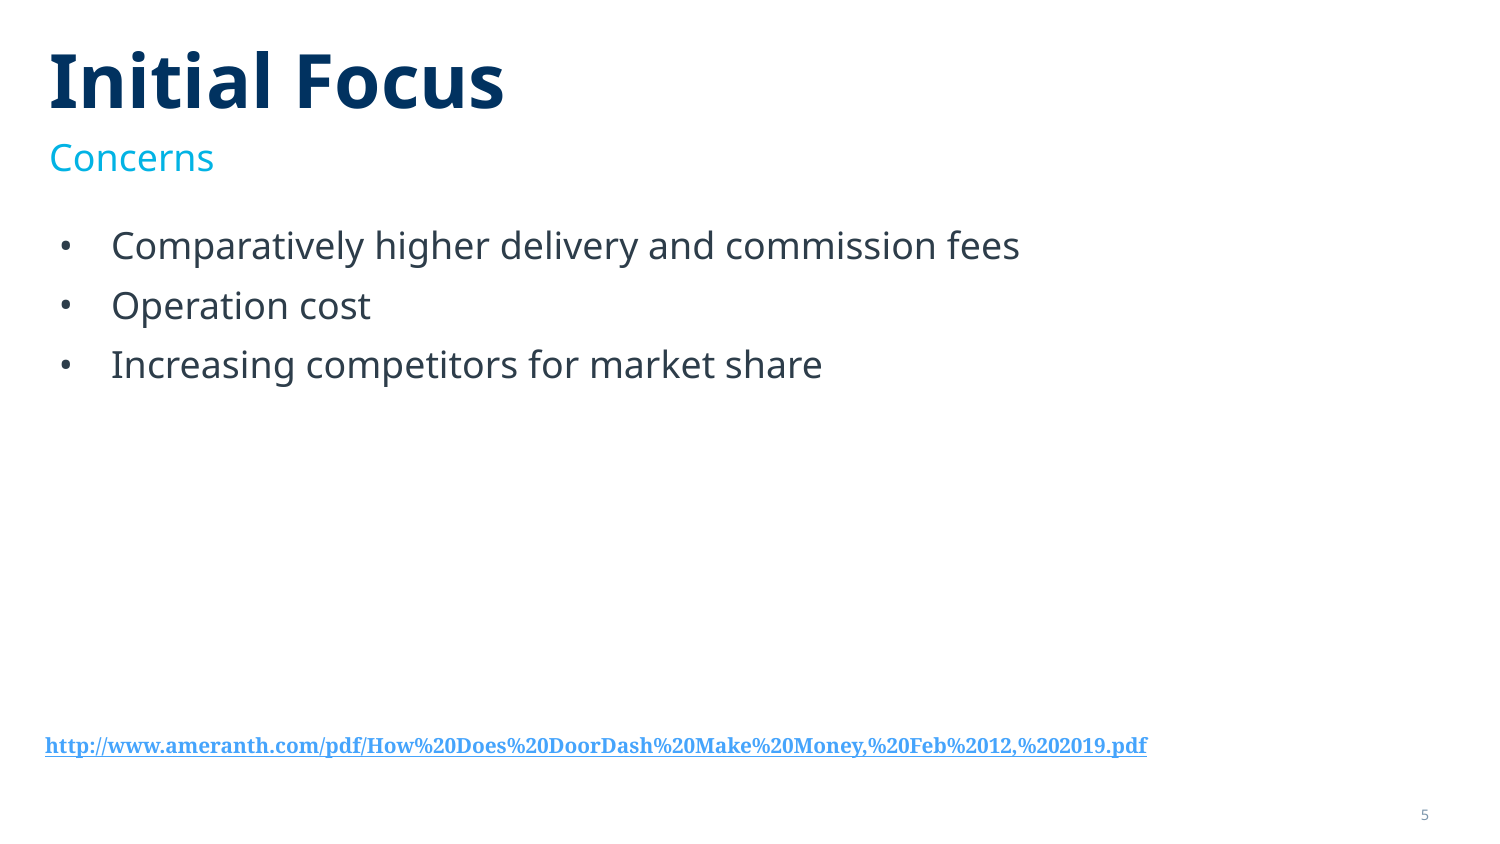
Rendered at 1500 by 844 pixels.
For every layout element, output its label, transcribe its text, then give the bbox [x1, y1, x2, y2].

title Initial Focus [49, 33, 1400, 131]
text_box http://www.ameranth.com/pdf/How%20Does%20DoorDash%20Make%20Money,%20Feb%2012,%202019.pdf [30, 725, 1185, 804]
slide_number 5 [1416, 806, 1434, 826]
list Concerns [49, 134, 1400, 186]
list Comparatively higher delivery and commission fees Operation cost Increasing competitors for market share [30, 291, 1381, 496]
